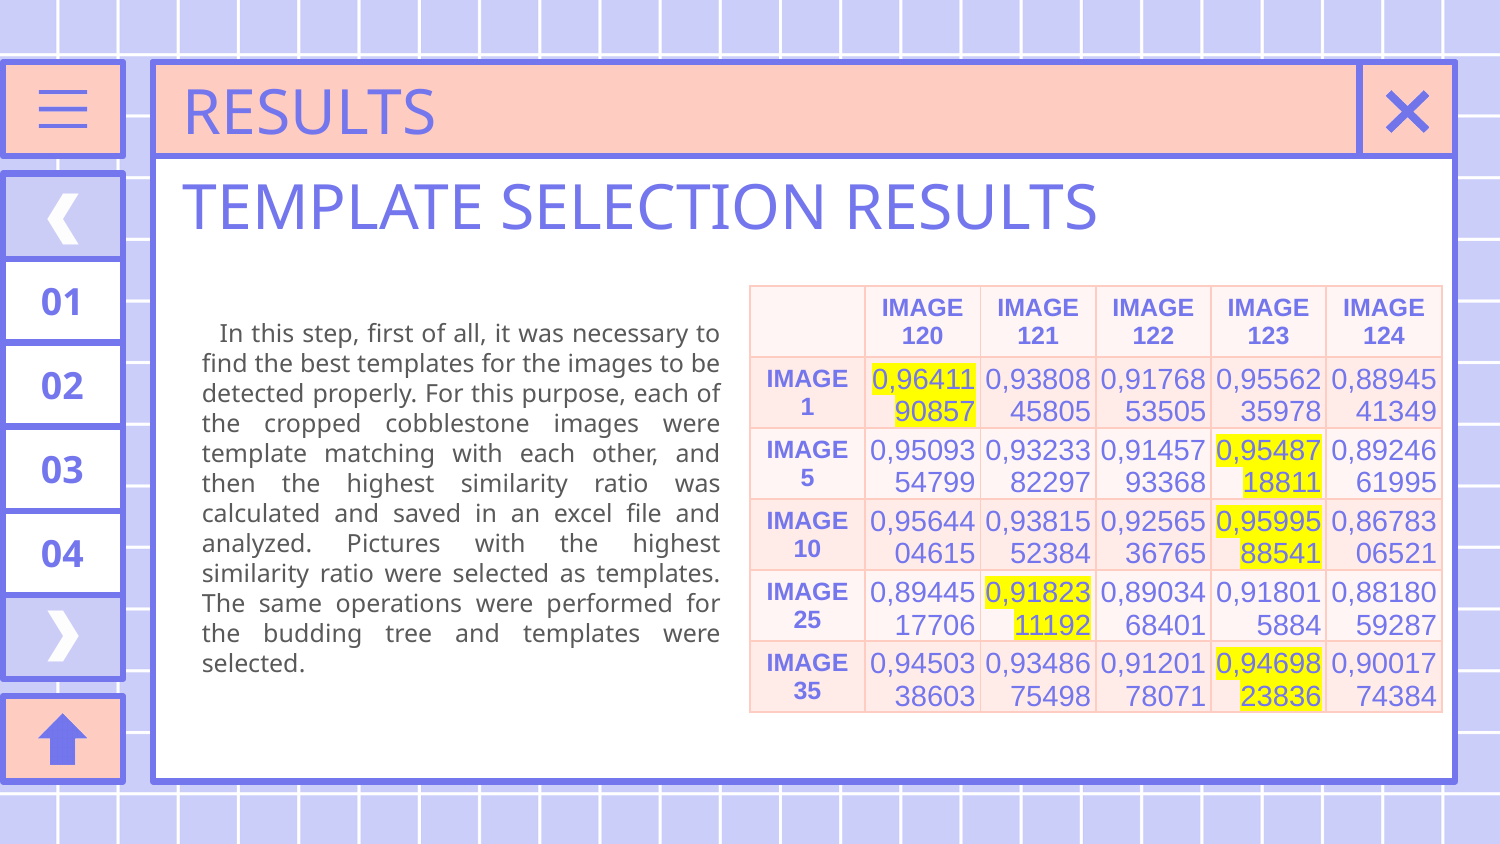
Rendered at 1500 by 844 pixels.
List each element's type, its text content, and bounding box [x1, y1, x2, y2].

table_cell 0,9469823836 [1212, 642, 1325, 711]
table_cell 0,9120178071 [1097, 642, 1210, 711]
text_box 04 [20, 533, 104, 572]
table_cell 0,9380845805 [981, 358, 1095, 427]
table_cell 0,8894541349 [1327, 358, 1441, 427]
table_cell IMAGE 25 [751, 571, 864, 640]
picture [1385, 90, 1430, 133]
table_cell 0,9450338603 [866, 642, 980, 711]
table_cell 0,8944517706 [866, 571, 980, 640]
table_cell 0,9509354799 [866, 429, 980, 498]
table_header IMAGE 122 [1097, 287, 1210, 356]
table_cell IMAGE 35 [751, 642, 864, 711]
picture [38, 90, 88, 129]
table_cell 0,9641190857 [866, 358, 980, 427]
table_cell 0,9348675498 [981, 642, 1095, 711]
table_cell IMAGE 10 [751, 500, 864, 569]
table_header IMAGE 123 [1212, 287, 1325, 356]
text_box RESULTS [182, 62, 1318, 157]
picture [0, 0, 1500, 844]
picture [38, 193, 88, 245]
table_cell 0,9381552384 [981, 500, 1095, 569]
table_cell 0,918015884 [1212, 571, 1325, 640]
text_box 01 [20, 281, 104, 319]
table_cell IMAGE 1 [751, 358, 864, 427]
table_cell 0,9556235978 [1212, 358, 1325, 427]
table_cell 0,9145793368 [1097, 429, 1210, 498]
table_cell IMAGE 5 [751, 429, 864, 498]
table_header [751, 287, 864, 356]
text_box 02 [20, 365, 104, 403]
table_cell 0,8924661995 [1327, 429, 1441, 498]
table_cell 0,9564404615 [866, 500, 980, 569]
table_cell 0,9182311192 [981, 571, 1095, 640]
subtitle In this step, first of all, it was necessary to find the best templates for the images to be detected properly. For this purpose, each of the cropped cobblestone images were template matching with each other, and then the highest similarity ratio was calculated and saved in an excel file and analyzed. Pictures with the highest similarity ratio were selected as templates. The same operations were performed for the budding tree and templates were selected. [126, 300, 722, 695]
picture [38, 610, 88, 662]
picture [0, 682, 126, 693]
table_cell 0,9548718811 [1212, 429, 1325, 498]
picture [37, 713, 88, 765]
table_header IMAGE 120 [866, 287, 980, 356]
table_header IMAGE 121 [981, 287, 1095, 356]
table_cell 0,8818059287 [1327, 571, 1441, 640]
title TEMPLATE SELECTION RESULTS [182, 157, 1220, 347]
table_cell 0,8678306521 [1327, 500, 1441, 569]
table_cell 0,8903468401 [1097, 571, 1210, 640]
table_cell 0,9256536765 [1097, 500, 1210, 569]
text_box 03 [20, 449, 104, 487]
table_cell 0,9001774384 [1327, 642, 1441, 711]
table_cell 0,9323382297 [981, 429, 1095, 498]
table_header IMAGE 124 [1327, 287, 1441, 356]
table_cell 0,9176853505 [1097, 358, 1210, 427]
table_cell 0,9599588541 [1212, 500, 1325, 569]
